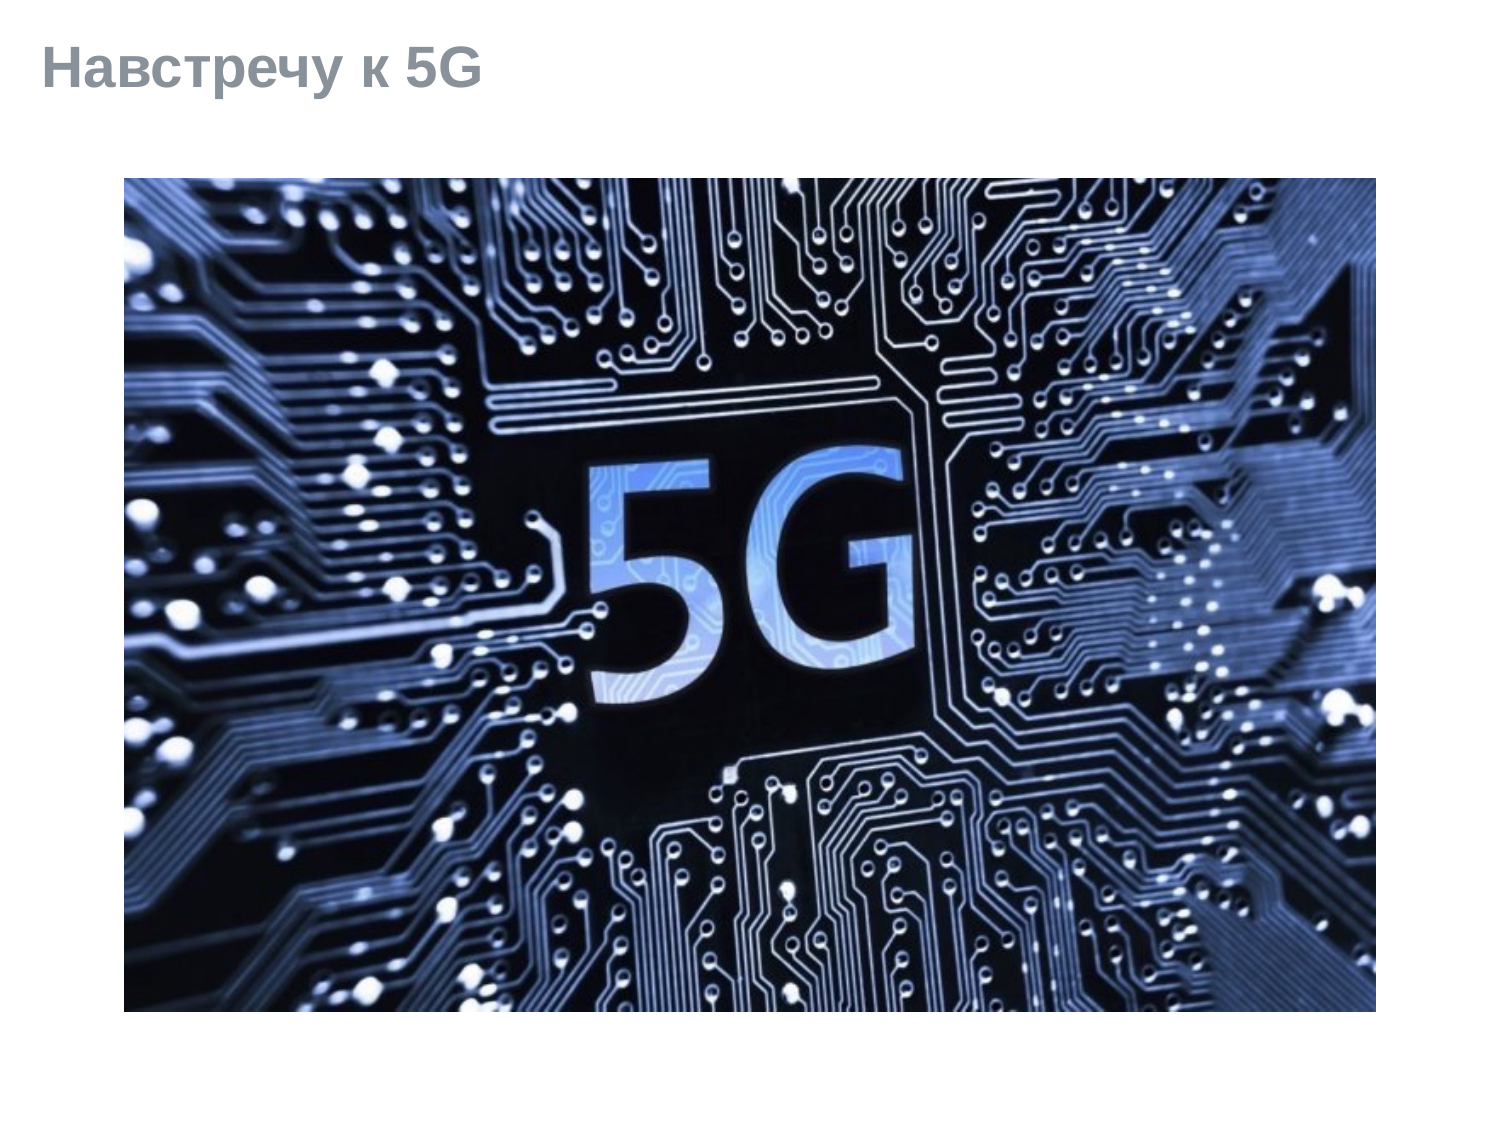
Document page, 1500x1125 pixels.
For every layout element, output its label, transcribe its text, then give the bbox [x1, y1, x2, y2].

picture [124, 178, 1376, 1012]
title Навстречу к 5G [41, 36, 1459, 174]
